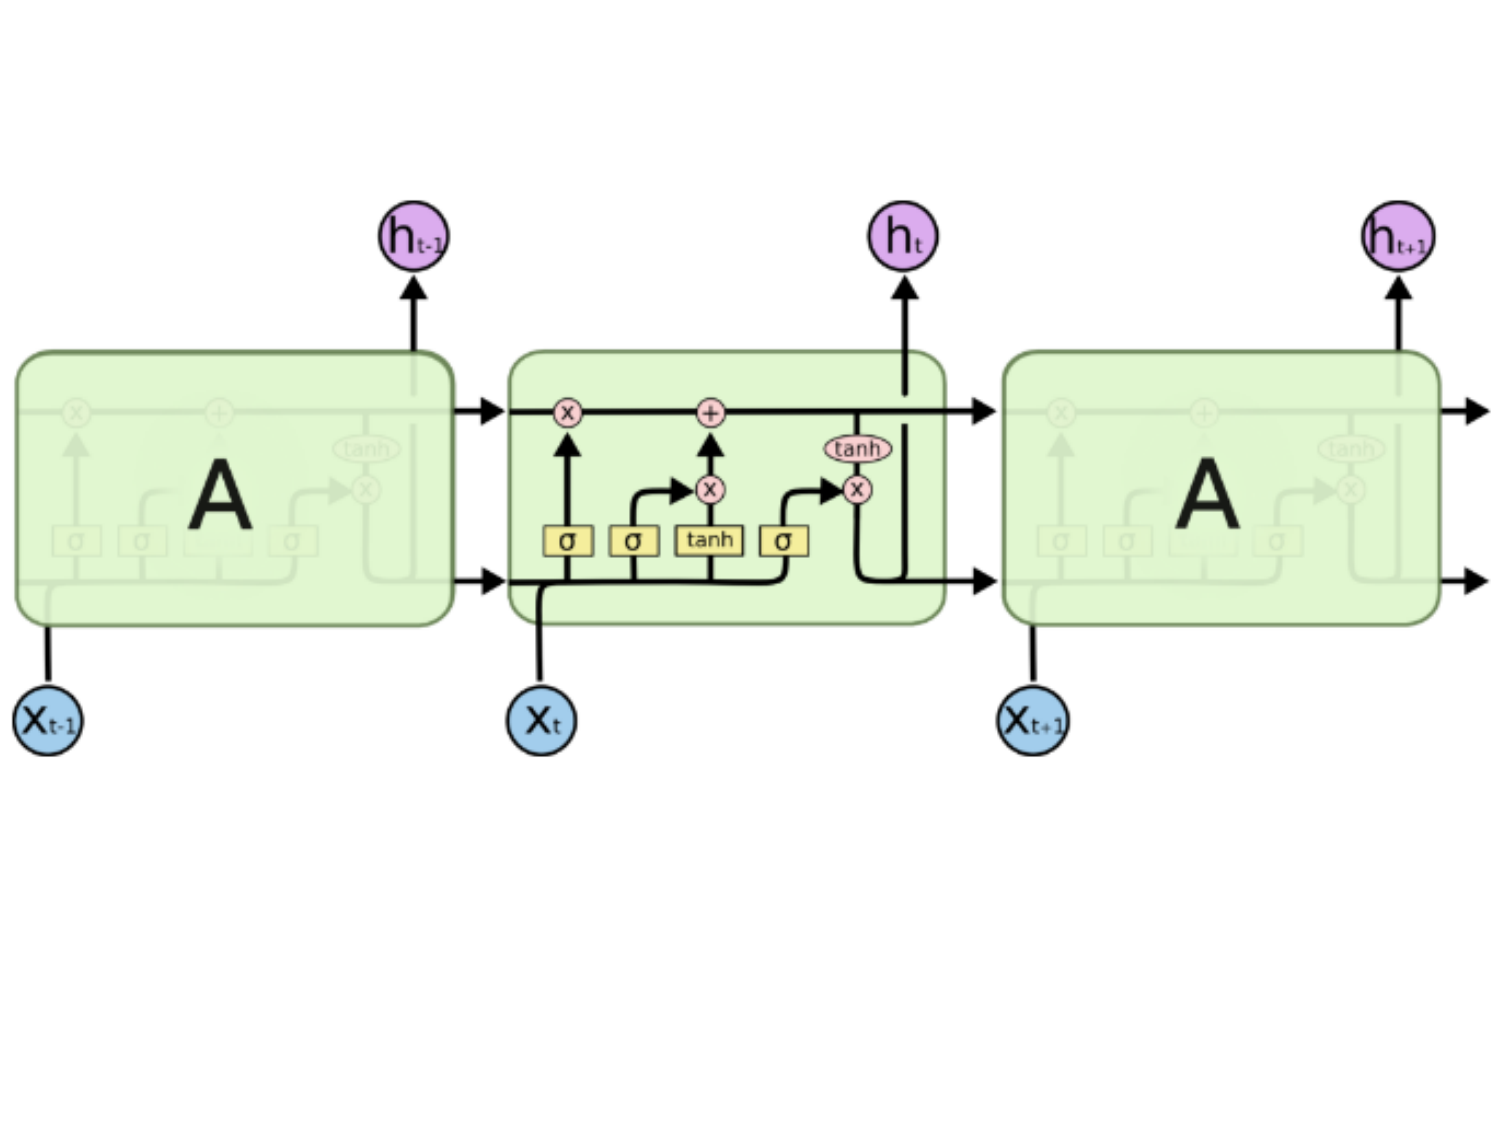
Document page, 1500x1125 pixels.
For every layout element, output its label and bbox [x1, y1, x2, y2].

picture [0, 174, 1494, 776]
